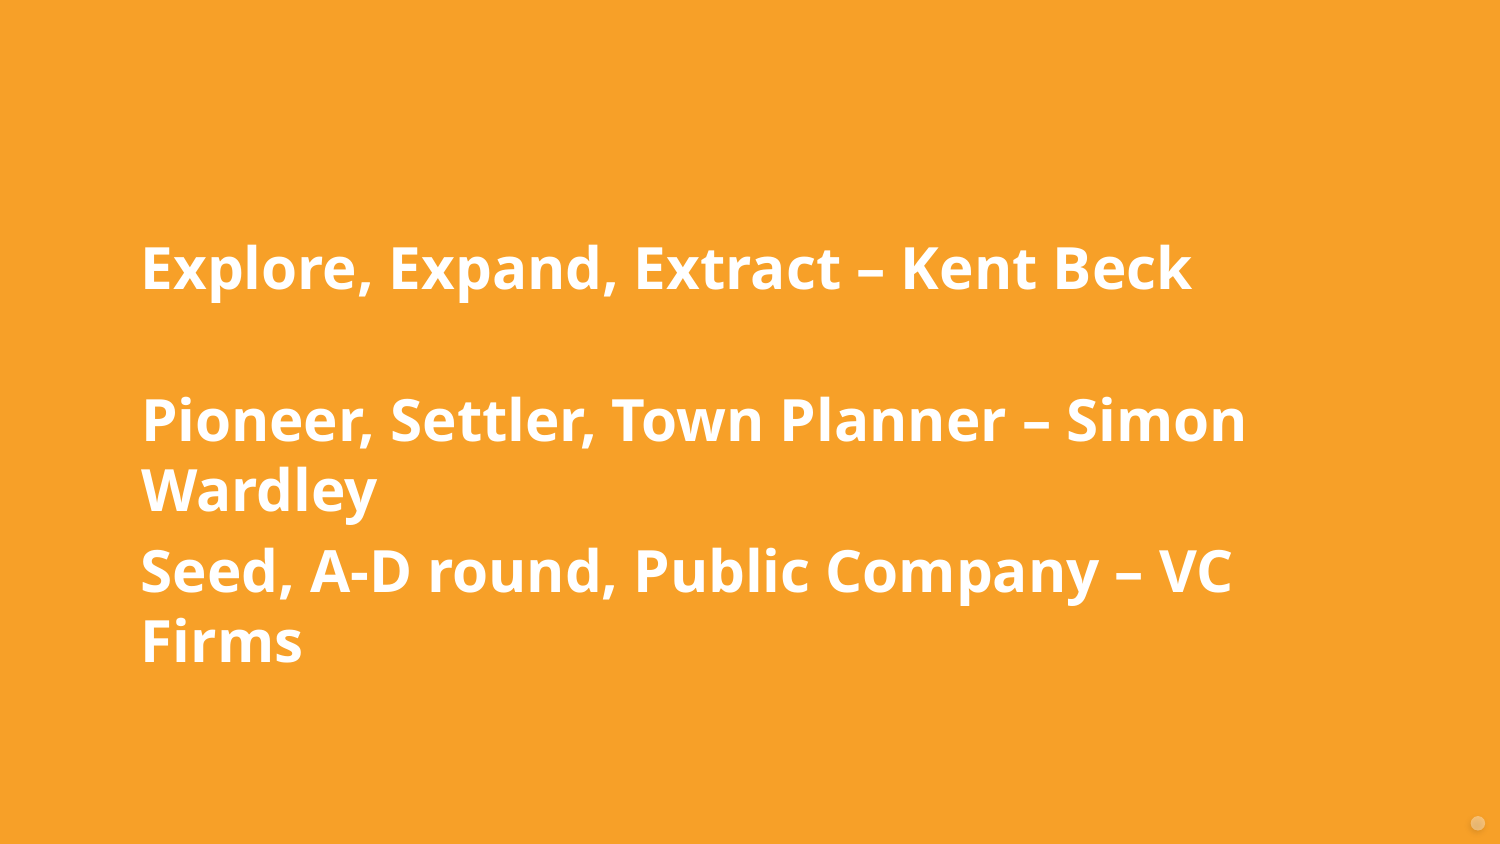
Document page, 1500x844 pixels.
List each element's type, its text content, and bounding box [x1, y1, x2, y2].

text_box [1469, 815, 1486, 832]
text_box Seed, A-D round, Public Company – VC Firms [125, 526, 1416, 628]
text_box Pioneer, Settler, Town Planner – Simon Wardley [125, 375, 1486, 477]
text_box Explore, Expand, Extract – Kent Beck [125, 223, 1268, 325]
